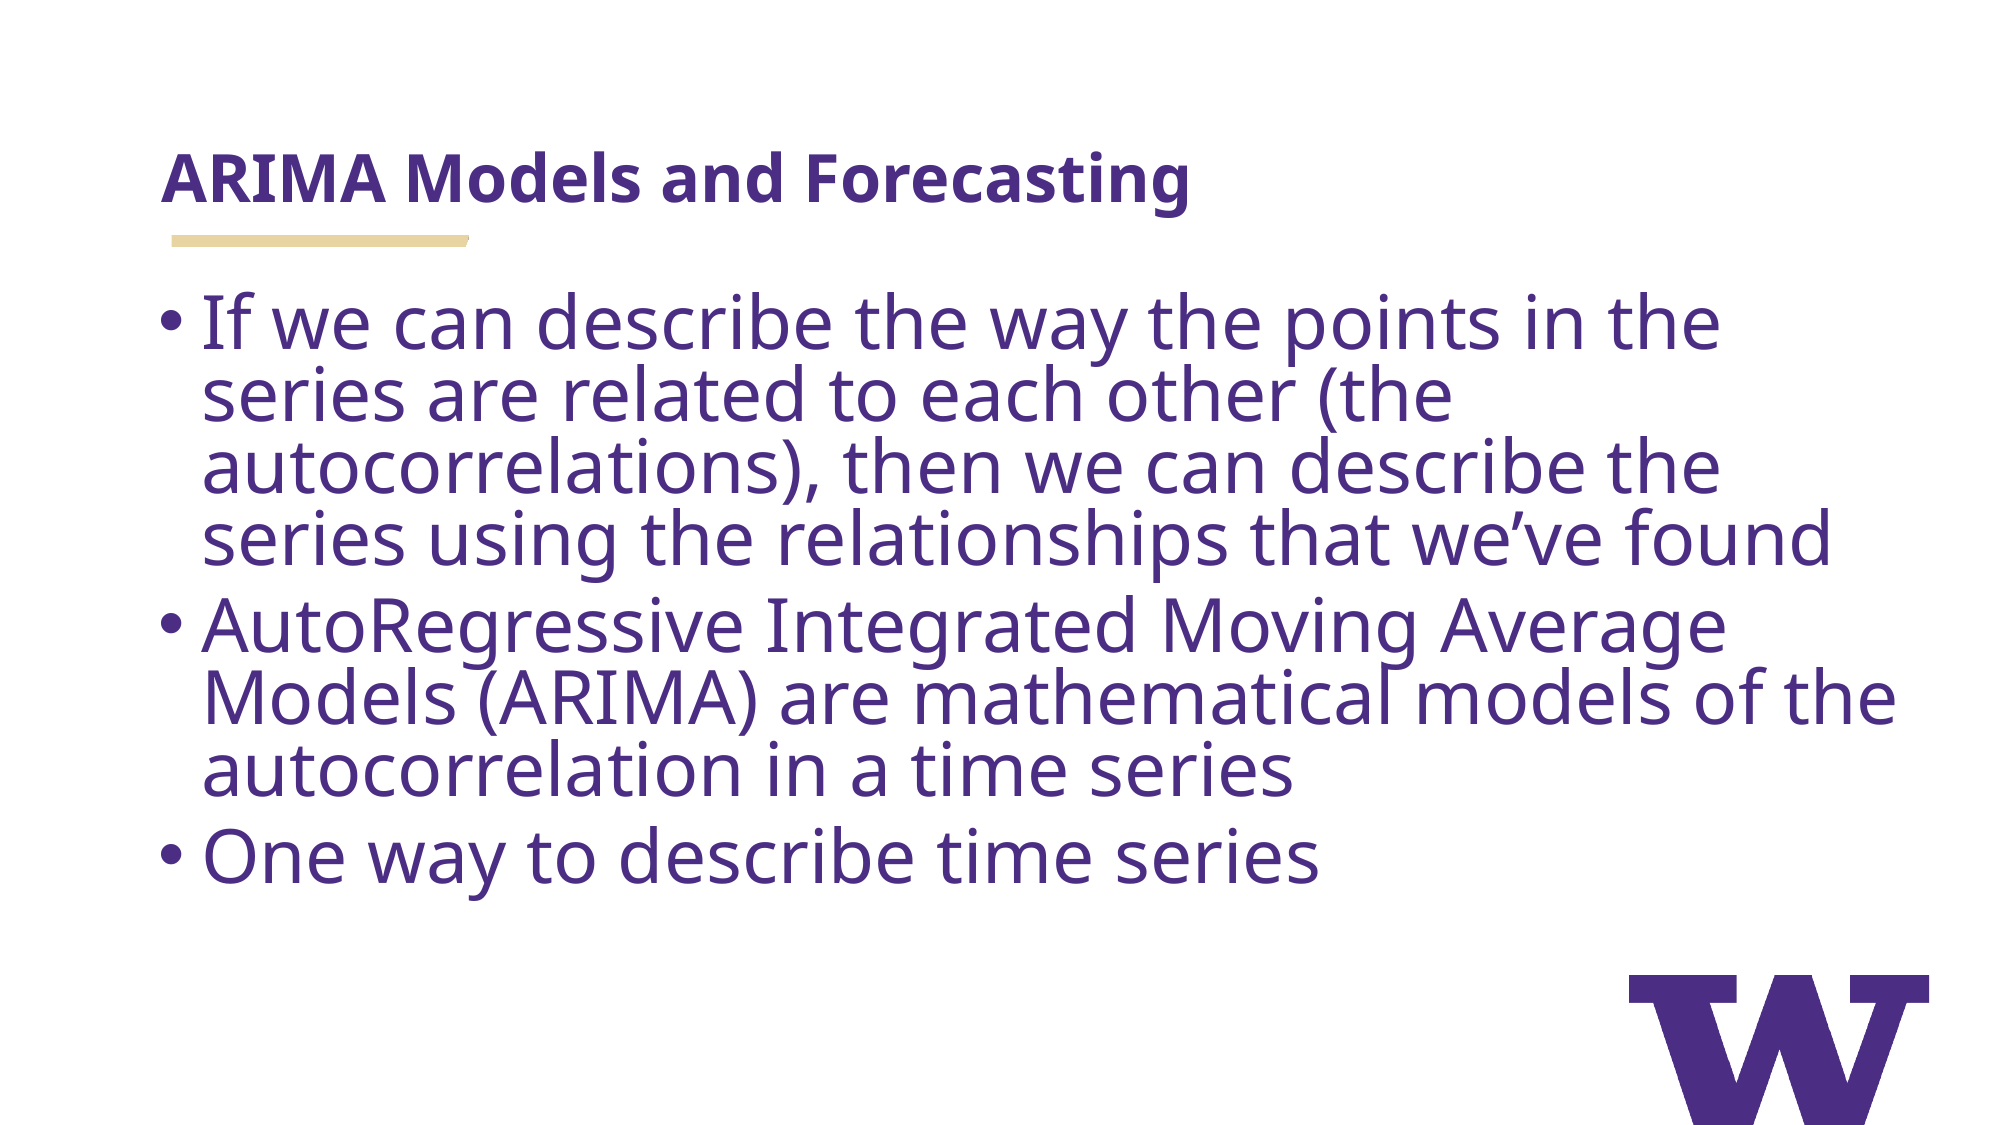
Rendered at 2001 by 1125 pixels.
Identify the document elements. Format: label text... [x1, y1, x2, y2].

list If we can describe the way the points in the series are related to each other (the autocorrelations), then we can describe the series using the relationships that we’ve found AutoRegressive Integrated Moving Average Models (ARIMA) are mathematical models of the autocorrelation in a time series One way to describe time series [144, 284, 1937, 944]
picture [171, 235, 469, 247]
picture [1629, 975, 1930, 1125]
title ARIMA Models and Forecasting [146, 60, 1937, 224]
